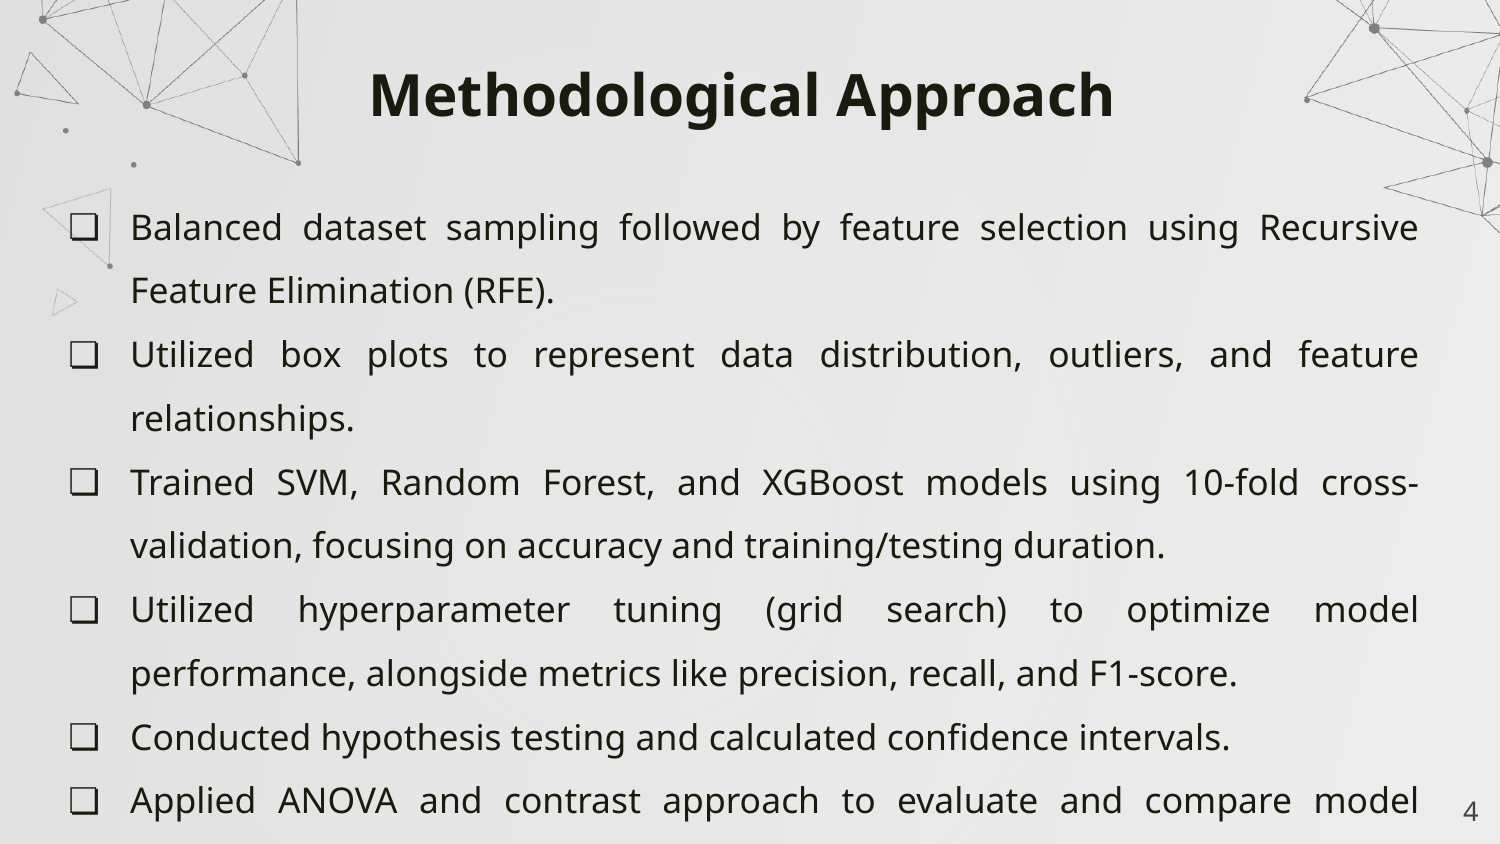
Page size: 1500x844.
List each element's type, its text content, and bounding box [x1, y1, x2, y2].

text_box Balanced dataset sampling followed by feature selection using Recursive Feature Elimination (RFE). Utilized box plots to represent data distribution, outliers, and feature relationships. Trained SVM, Random Forest, and XGBoost models using 10-fold cross-validation, focusing on accuracy and training/testing duration. Utilized hyperparameter tuning (grid search) to optimize model performance, alongside metrics like precision, recall, and F1-score. Conducted hypothesis testing and calculated confidence intervals. Applied ANOVA and contrast approach to evaluate and compare model performances. (significance level = 5%) [52, 168, 1435, 844]
picture [0, 0, 1500, 844]
title Methodological Approach [43, 51, 1441, 207]
slide_number ‹#› [1435, 779, 1494, 844]
